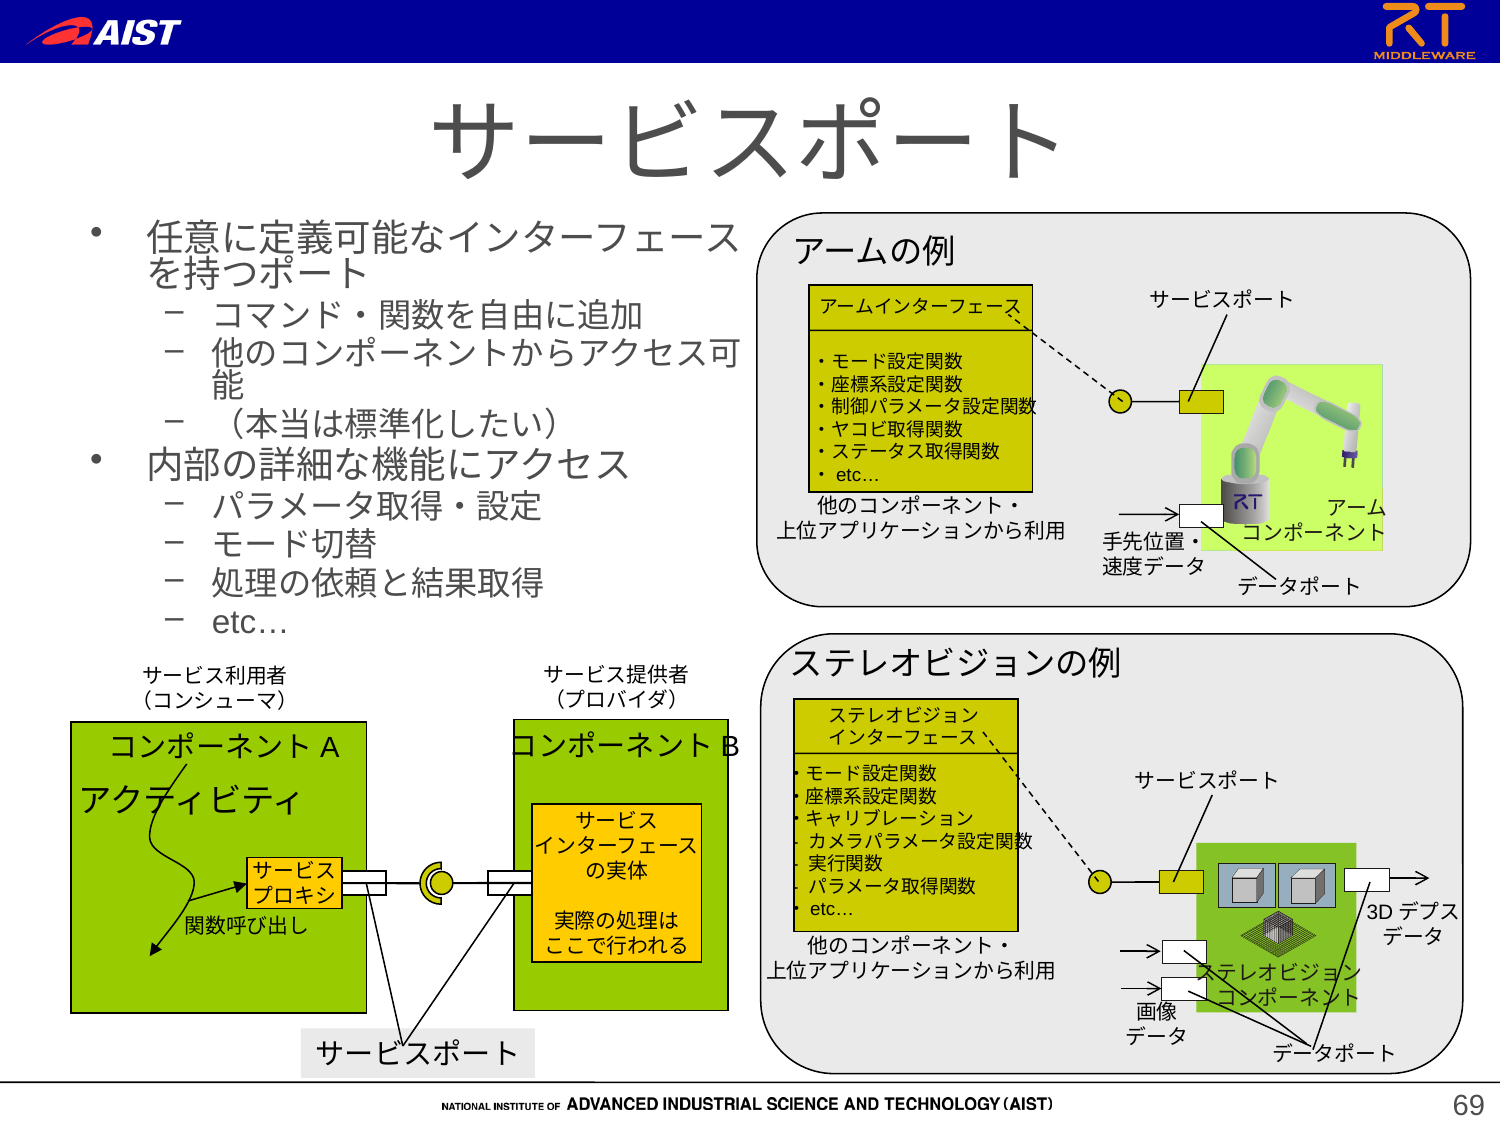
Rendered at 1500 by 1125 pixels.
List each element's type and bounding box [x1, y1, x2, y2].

picture [1218, 372, 1365, 528]
text_box [1149, 1078, 1500, 1125]
text_box [751, 633, 1476, 1074]
picture [0, 0, 1500, 63]
picture [442, 1097, 1052, 1110]
title [75, 45, 1425, 233]
text_box [756, 212, 1471, 607]
list [75, 215, 773, 634]
text_box [70, 654, 755, 1078]
